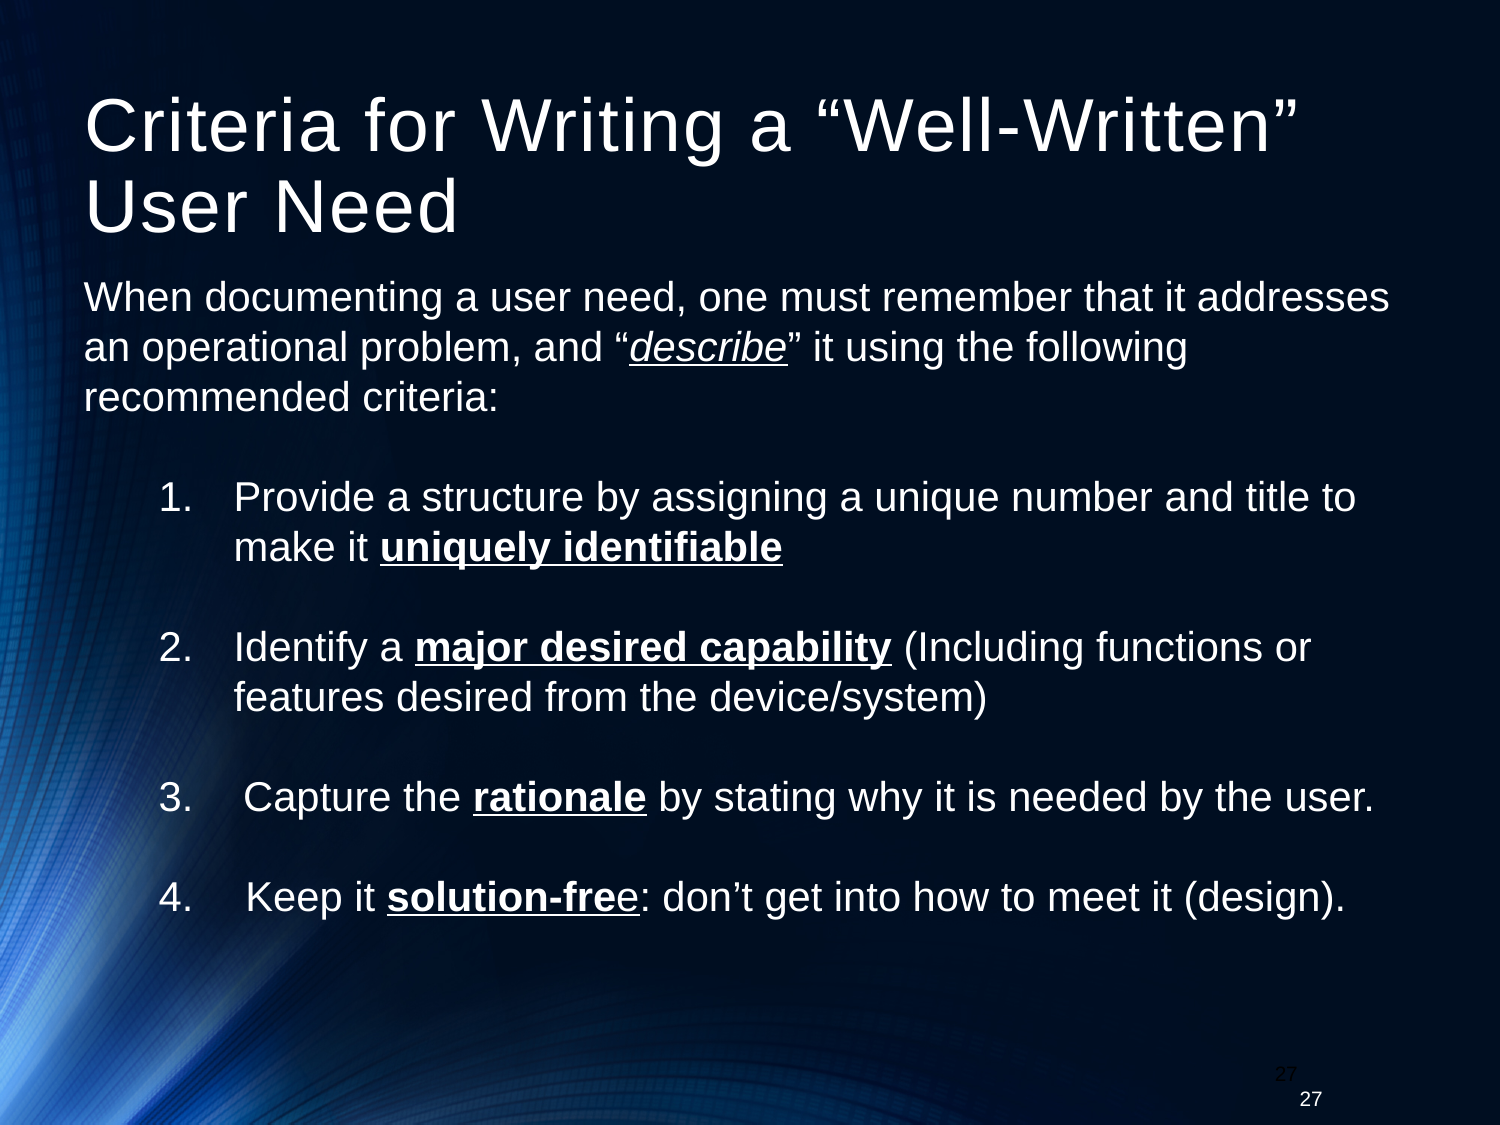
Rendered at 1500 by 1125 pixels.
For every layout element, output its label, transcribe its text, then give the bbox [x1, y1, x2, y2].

picture [0, 0, 1500, 1125]
title Criteria for Writing a “Well-Written” User Need [69, 58, 1431, 262]
slide_number 27 [1209, 1050, 1313, 1096]
text_box When documenting a user need, one must remember that it addresses an operational problem, and “describe” it using the following recommended criteria: Provide a structure by assigning a unique number and title to make it uniquely identifiable Identify a major desired capability (Including functions or features desired from the device/system) Capture the rationale by stating why it is needed by the user. Keep it solution-free: don’t get into how to meet it (design). [69, 262, 1449, 978]
text_box 27 [1234, 1074, 1338, 1121]
